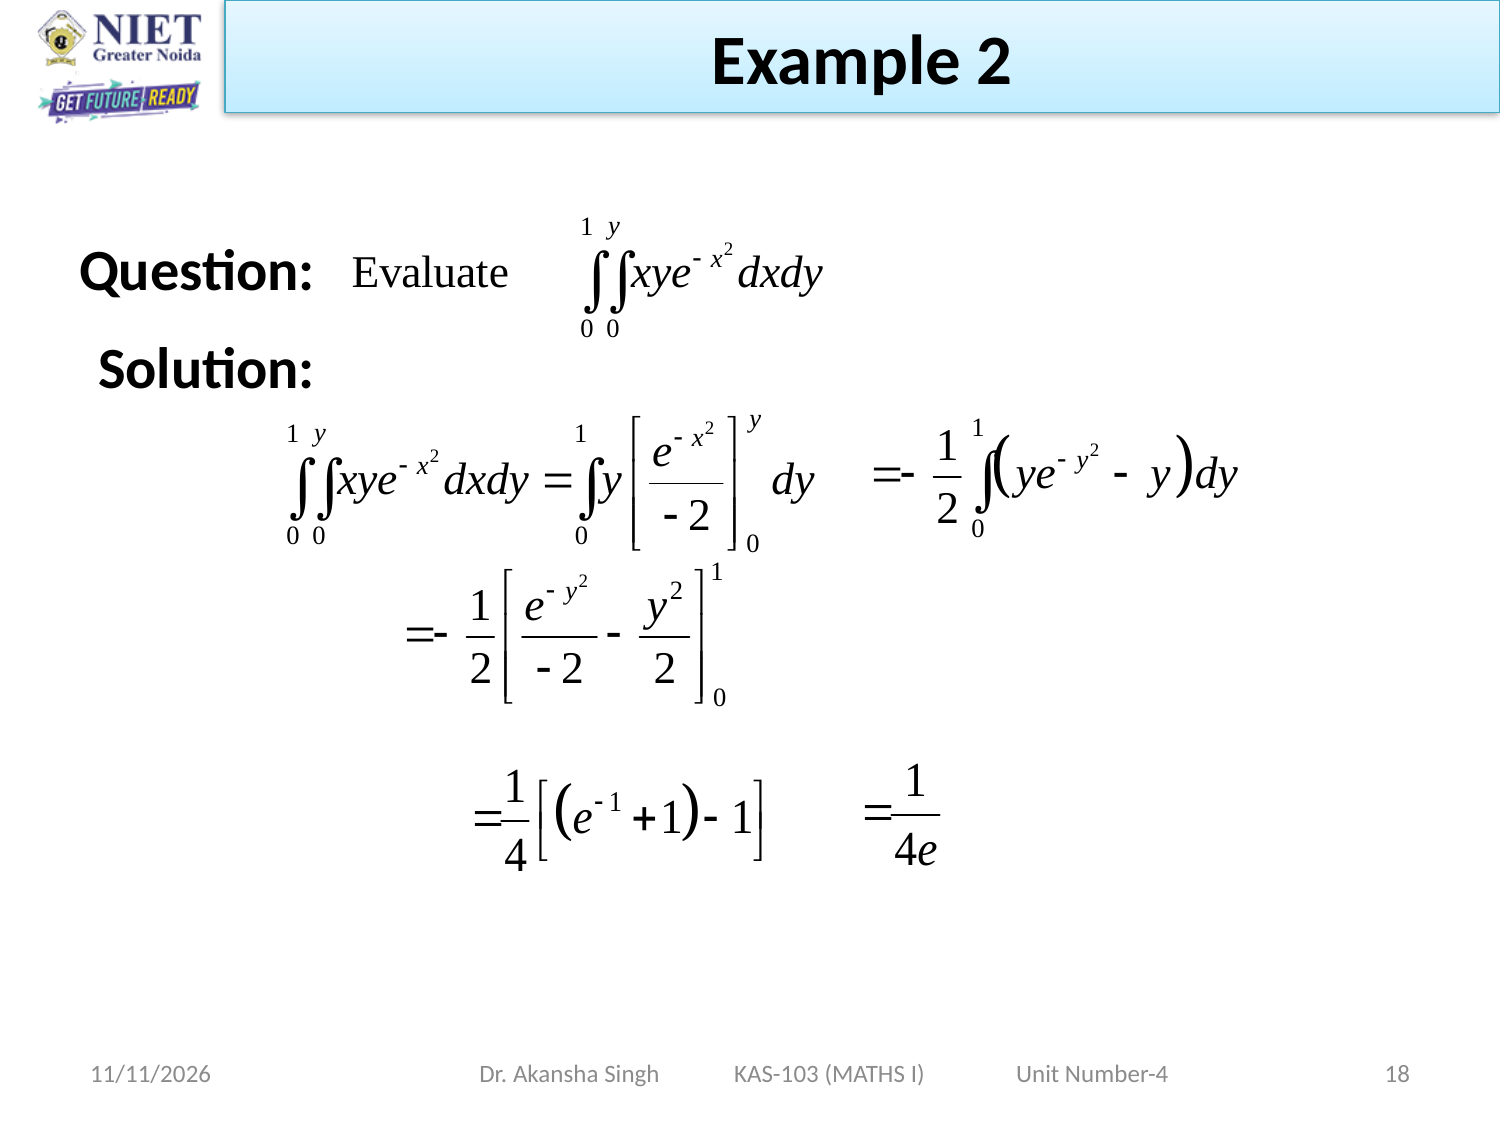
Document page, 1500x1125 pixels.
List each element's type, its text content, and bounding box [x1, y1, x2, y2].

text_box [268, 396, 824, 564]
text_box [395, 549, 734, 717]
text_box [862, 405, 1247, 550]
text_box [462, 755, 779, 883]
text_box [344, 204, 831, 349]
picture [0, 0, 238, 135]
text_box Question: [64, 224, 330, 310]
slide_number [75, 1042, 412, 1103]
slide_number 18 [1238, 1042, 1425, 1103]
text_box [852, 749, 949, 877]
footer Dr. Akansha Singh KAS-103 (MATHS I) Unit Number-4 [412, 1042, 1238, 1103]
text_box Example 2 [238, 0, 1500, 113]
text_box Solution: [83, 322, 330, 408]
